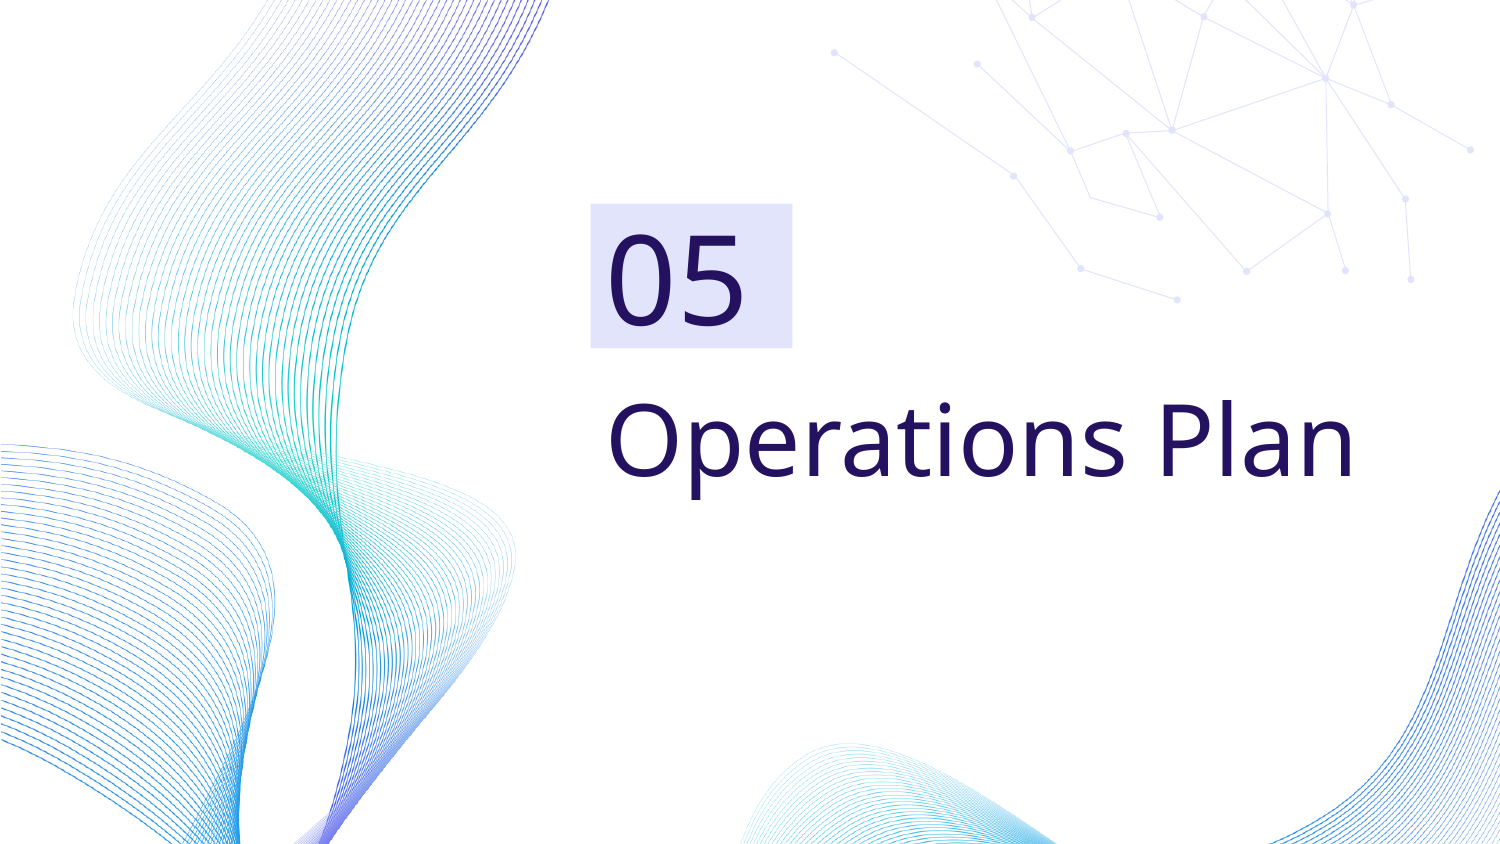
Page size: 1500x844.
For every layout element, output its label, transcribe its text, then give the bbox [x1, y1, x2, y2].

picture [724, 473, 1500, 844]
picture [0, 0, 559, 844]
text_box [846, 0, 1500, 307]
title Operations Plan [590, 361, 1484, 629]
title 05 [590, 203, 793, 349]
